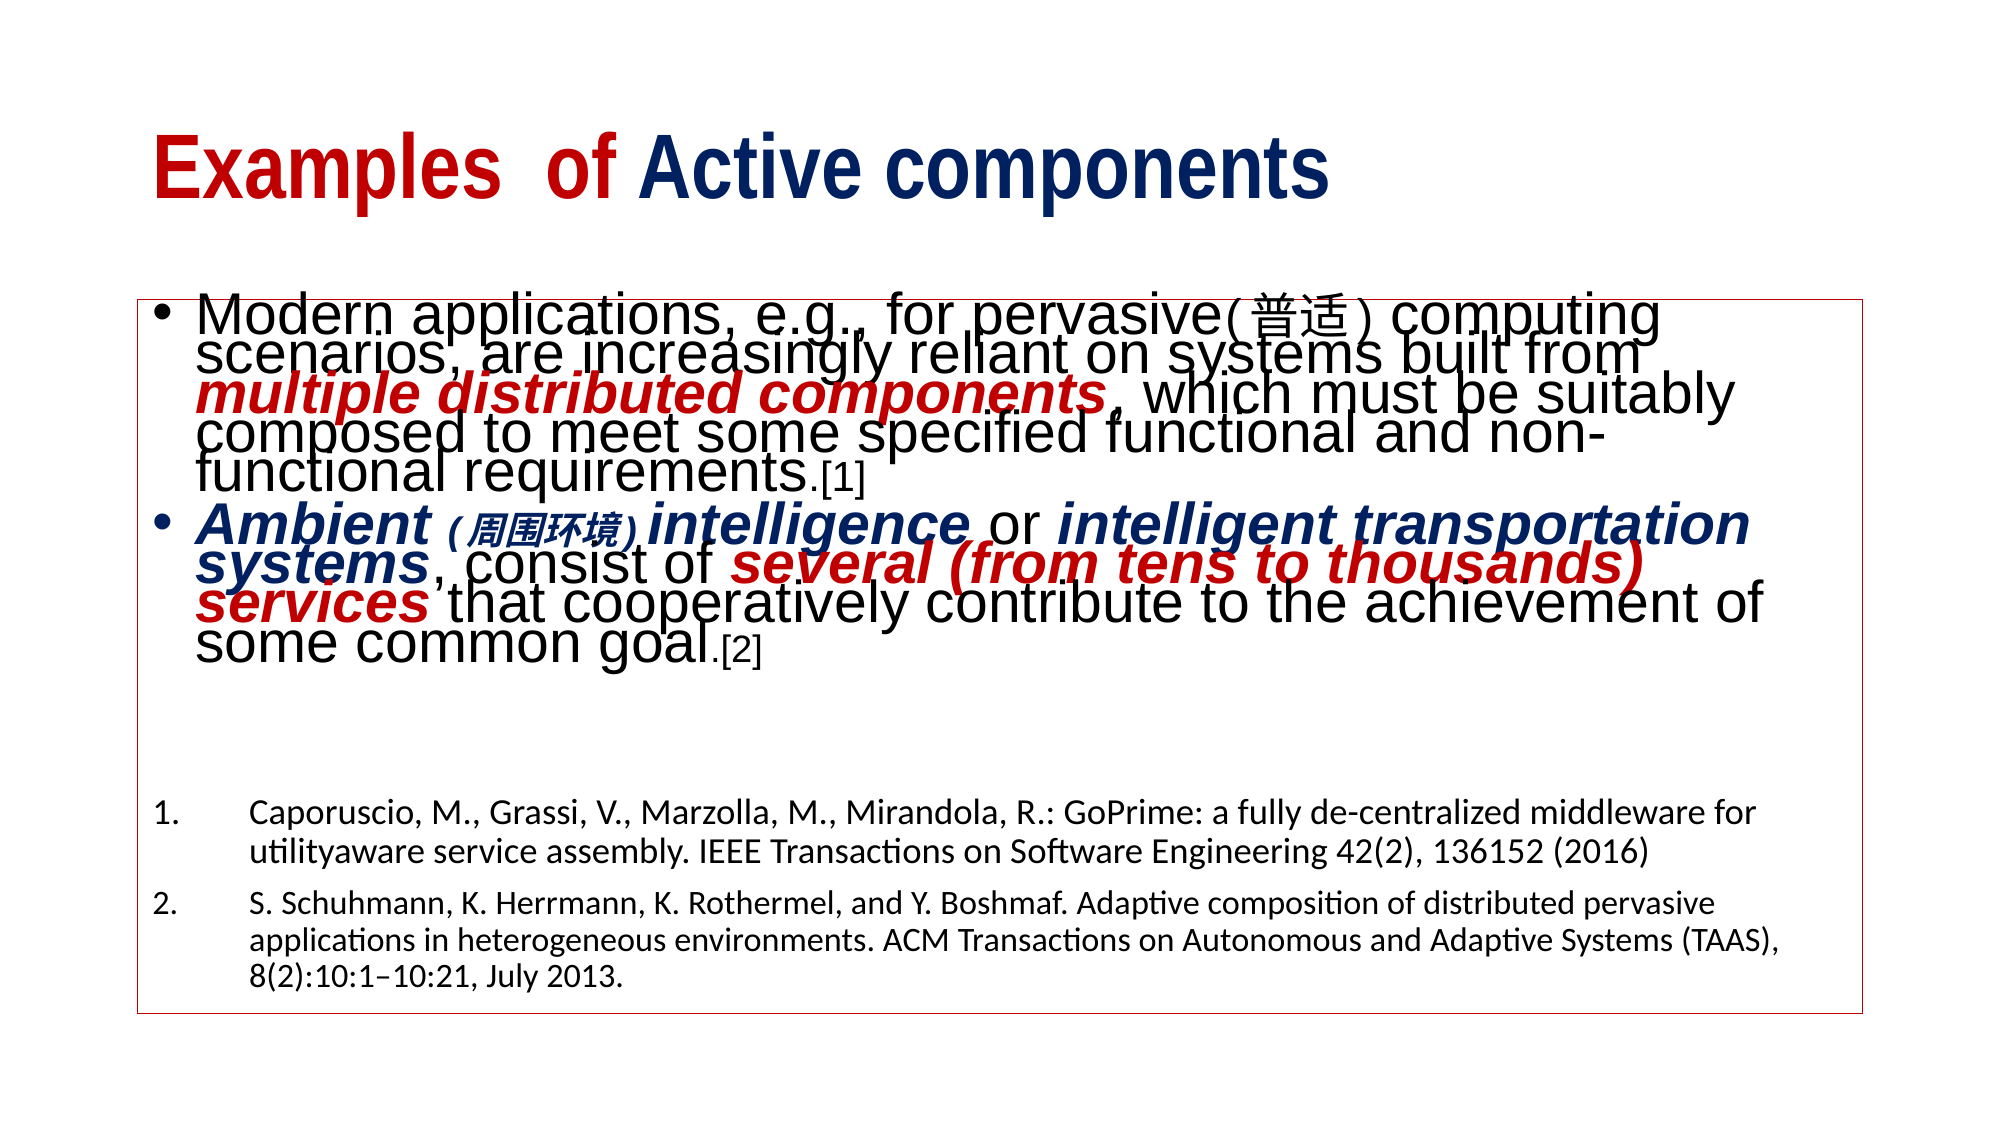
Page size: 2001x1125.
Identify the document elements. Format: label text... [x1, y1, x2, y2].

title Examples of Active components [137, 59, 1863, 278]
list Modern applications, e.g., for pervasive(普适) computing scenarios, are increasingly reliant on systems built from multiple distributed components, which must be suitably composed to meet some specified functional and non-functional requirements.[1] Ambient (周围环境) intelligence or intelligent transportation systems, consist of several (from tens to thousands) services that cooperatively contribute to the achievement of some common goal.[2] Caporuscio, M., Grassi, V., Marzolla, M., Mirandola, R.: GoPrime: a fully de-centralized middleware for utilityaware service assembly. IEEE Transactions on Software Engineering 42(2), 136152 (2016) S. Schuhmann, K. Herrmann, K. Rothermel, and Y. Boshmaf. Adaptive composition of distributed pervasive applications in heterogeneous environments. ACM Transactions on Autonomous and Adaptive Systems (TAAS), 8(2):10:1–10:21, July 2013. [137, 299, 1863, 1014]
